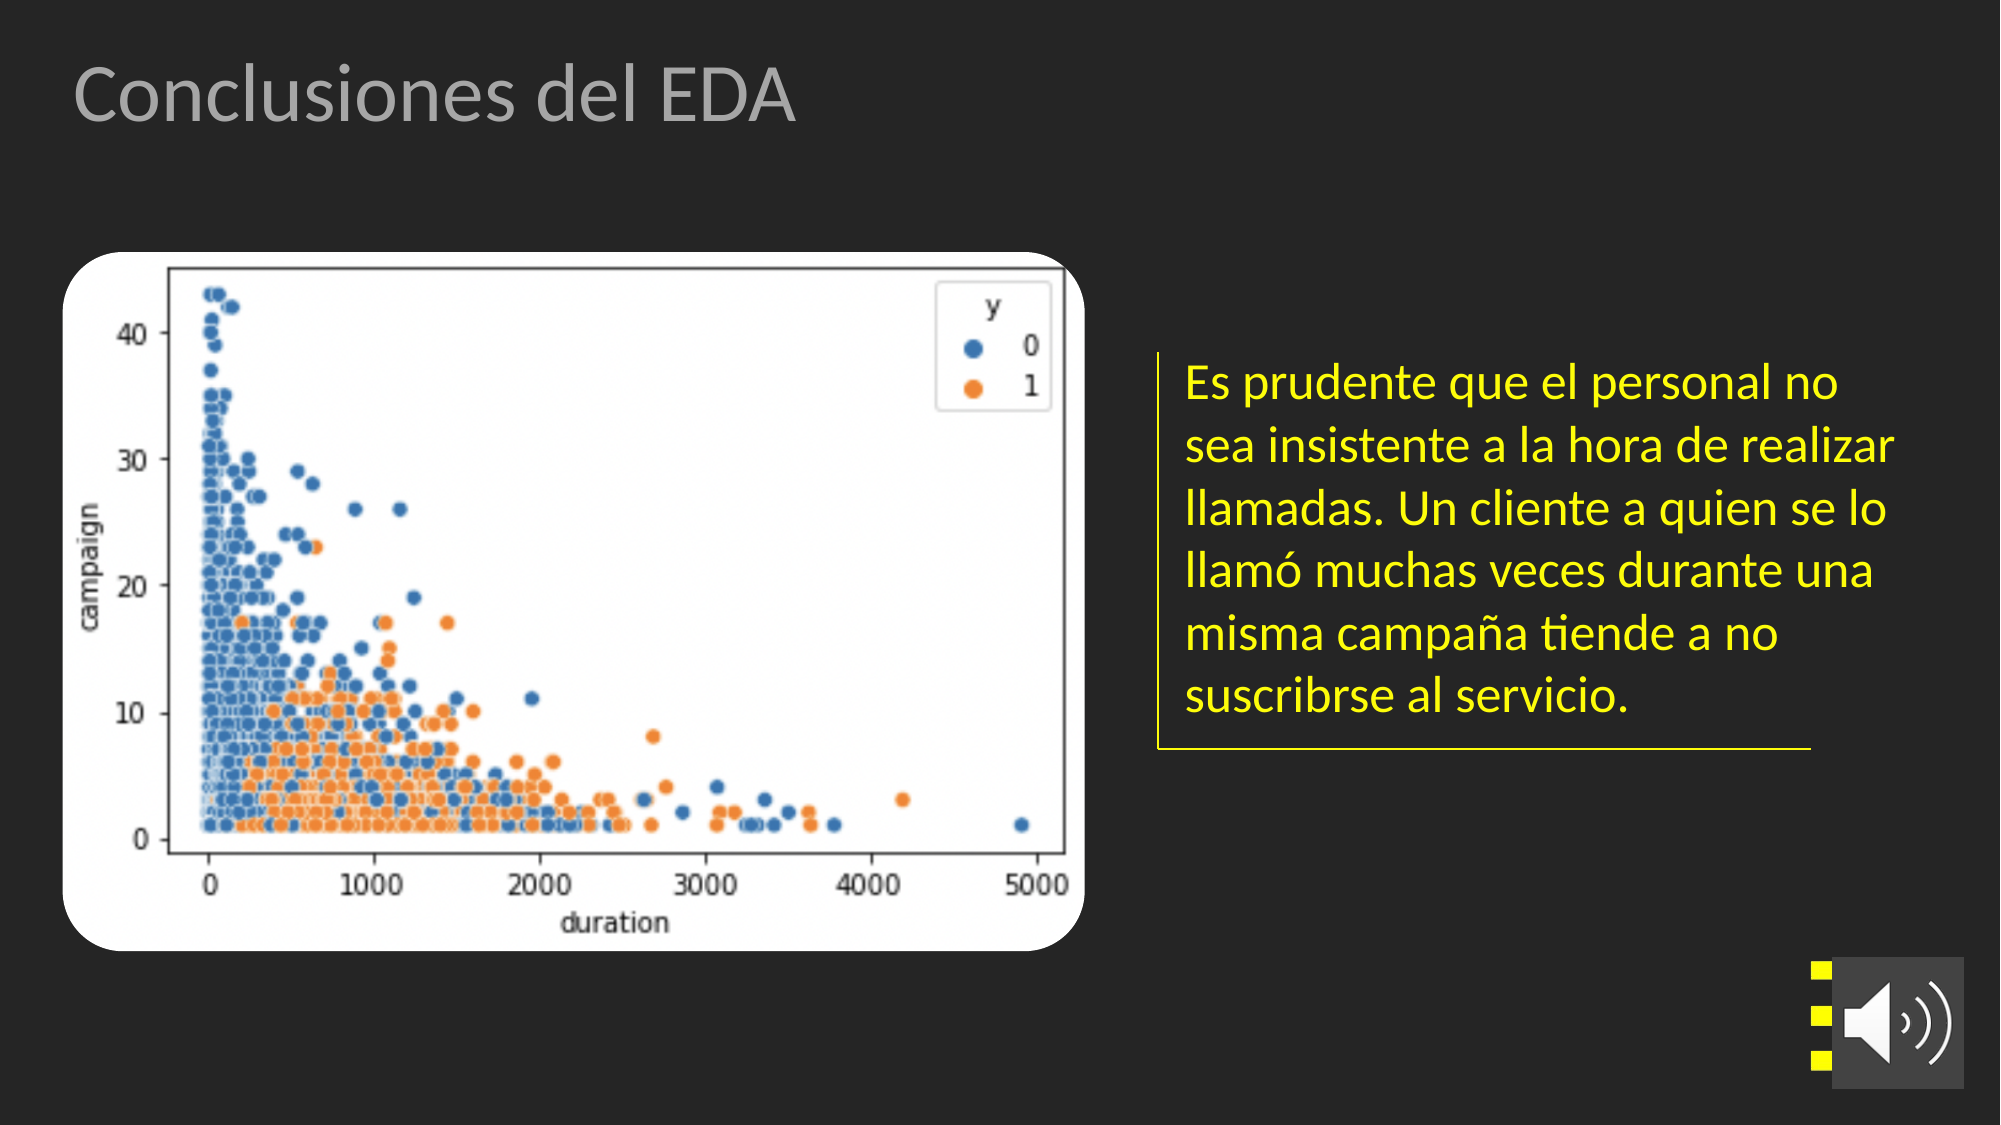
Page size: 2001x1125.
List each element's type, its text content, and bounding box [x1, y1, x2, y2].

text_box Es prudente que el personal no sea insistente a la hora de realizar llamadas. Un cliente a quien se lo llamó muchas veces durante una misma campaña tiende a no suscribrse al servicio. [1169, 340, 1917, 731]
text_box Conclusiones del EDA [58, 30, 1466, 146]
picture [62, 252, 1085, 952]
picture [1748, 889, 2000, 1125]
